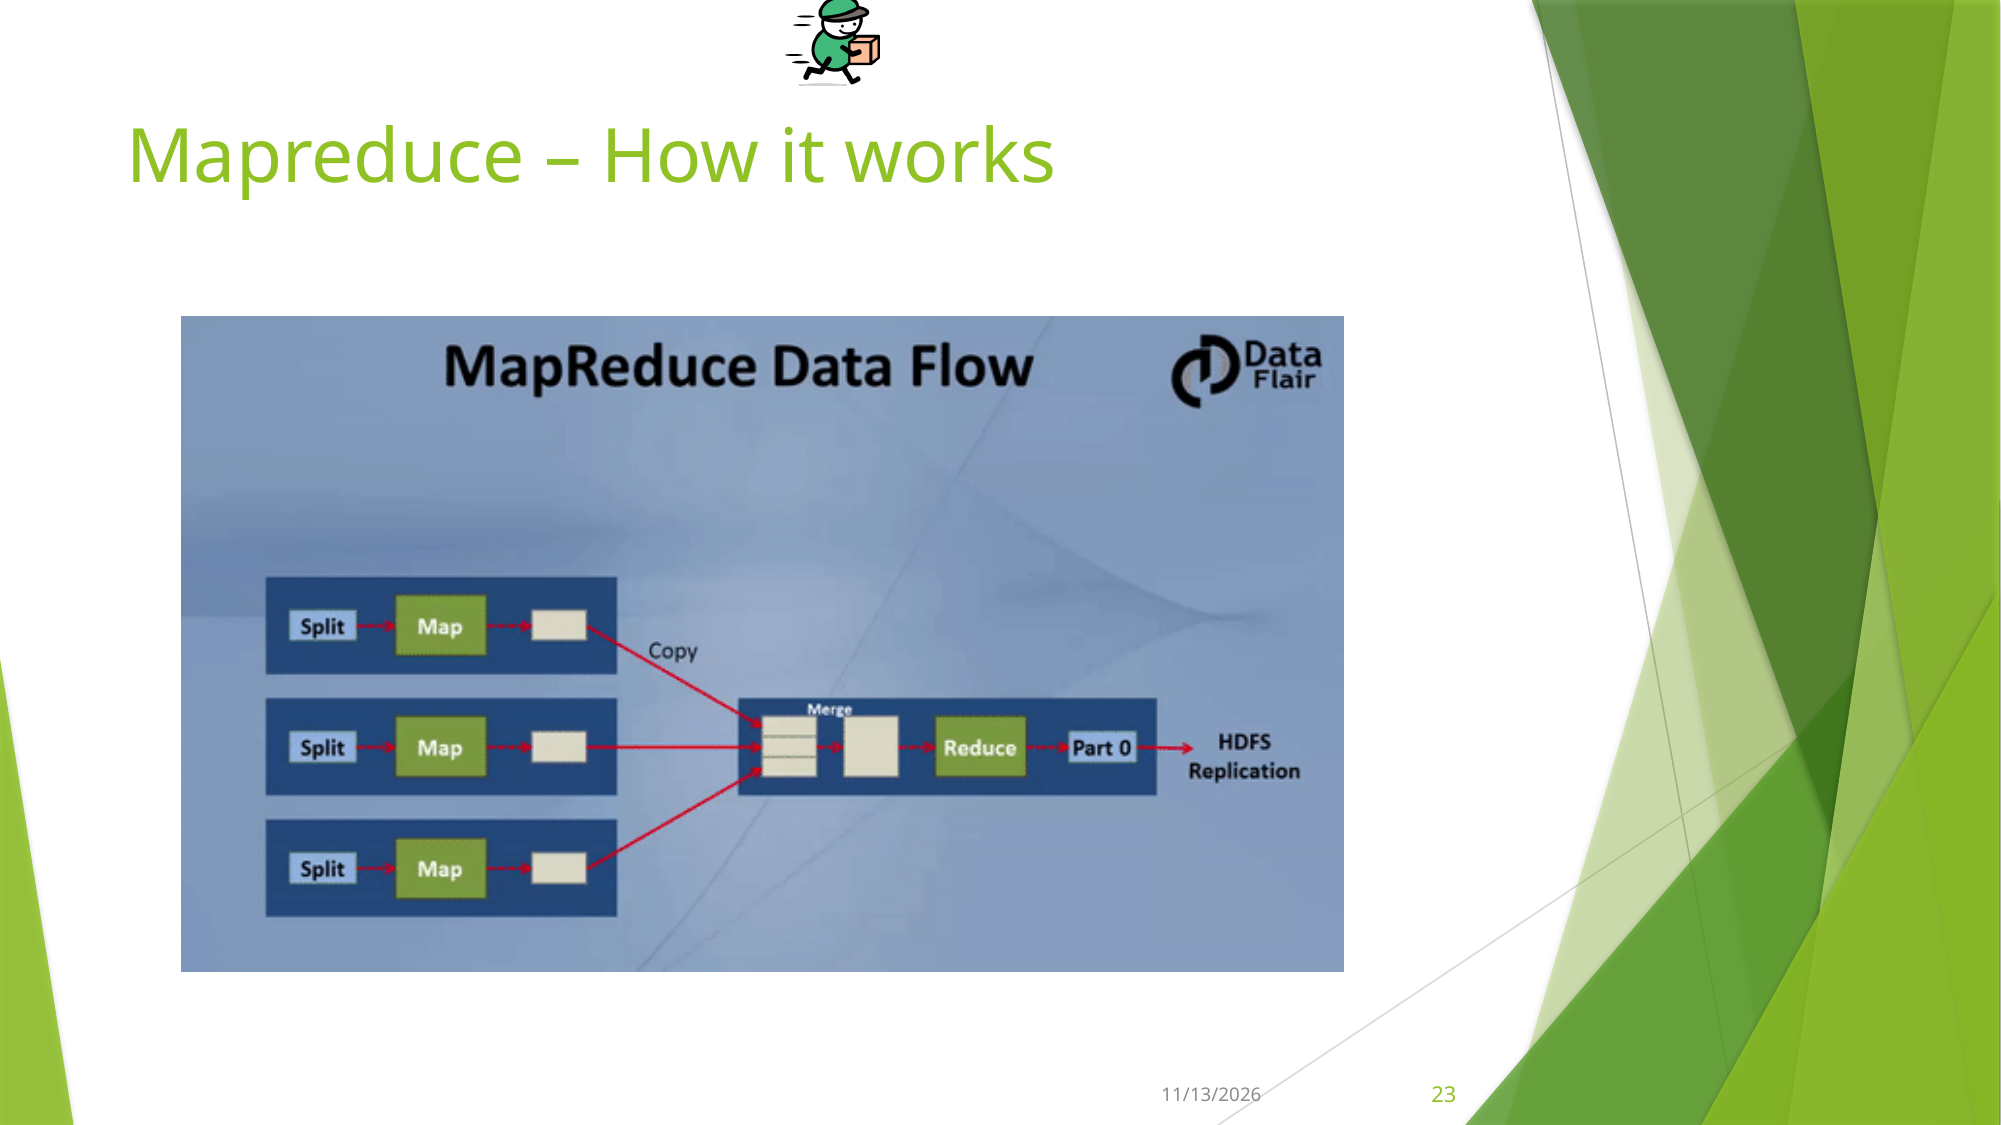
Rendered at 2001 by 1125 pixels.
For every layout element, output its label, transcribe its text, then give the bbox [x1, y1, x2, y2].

picture [181, 316, 1345, 972]
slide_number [1126, 1065, 1277, 1125]
slide_number 23 [1359, 1065, 1472, 1125]
title Mapreduce – How it works [111, 99, 1522, 317]
picture [785, 0, 880, 86]
